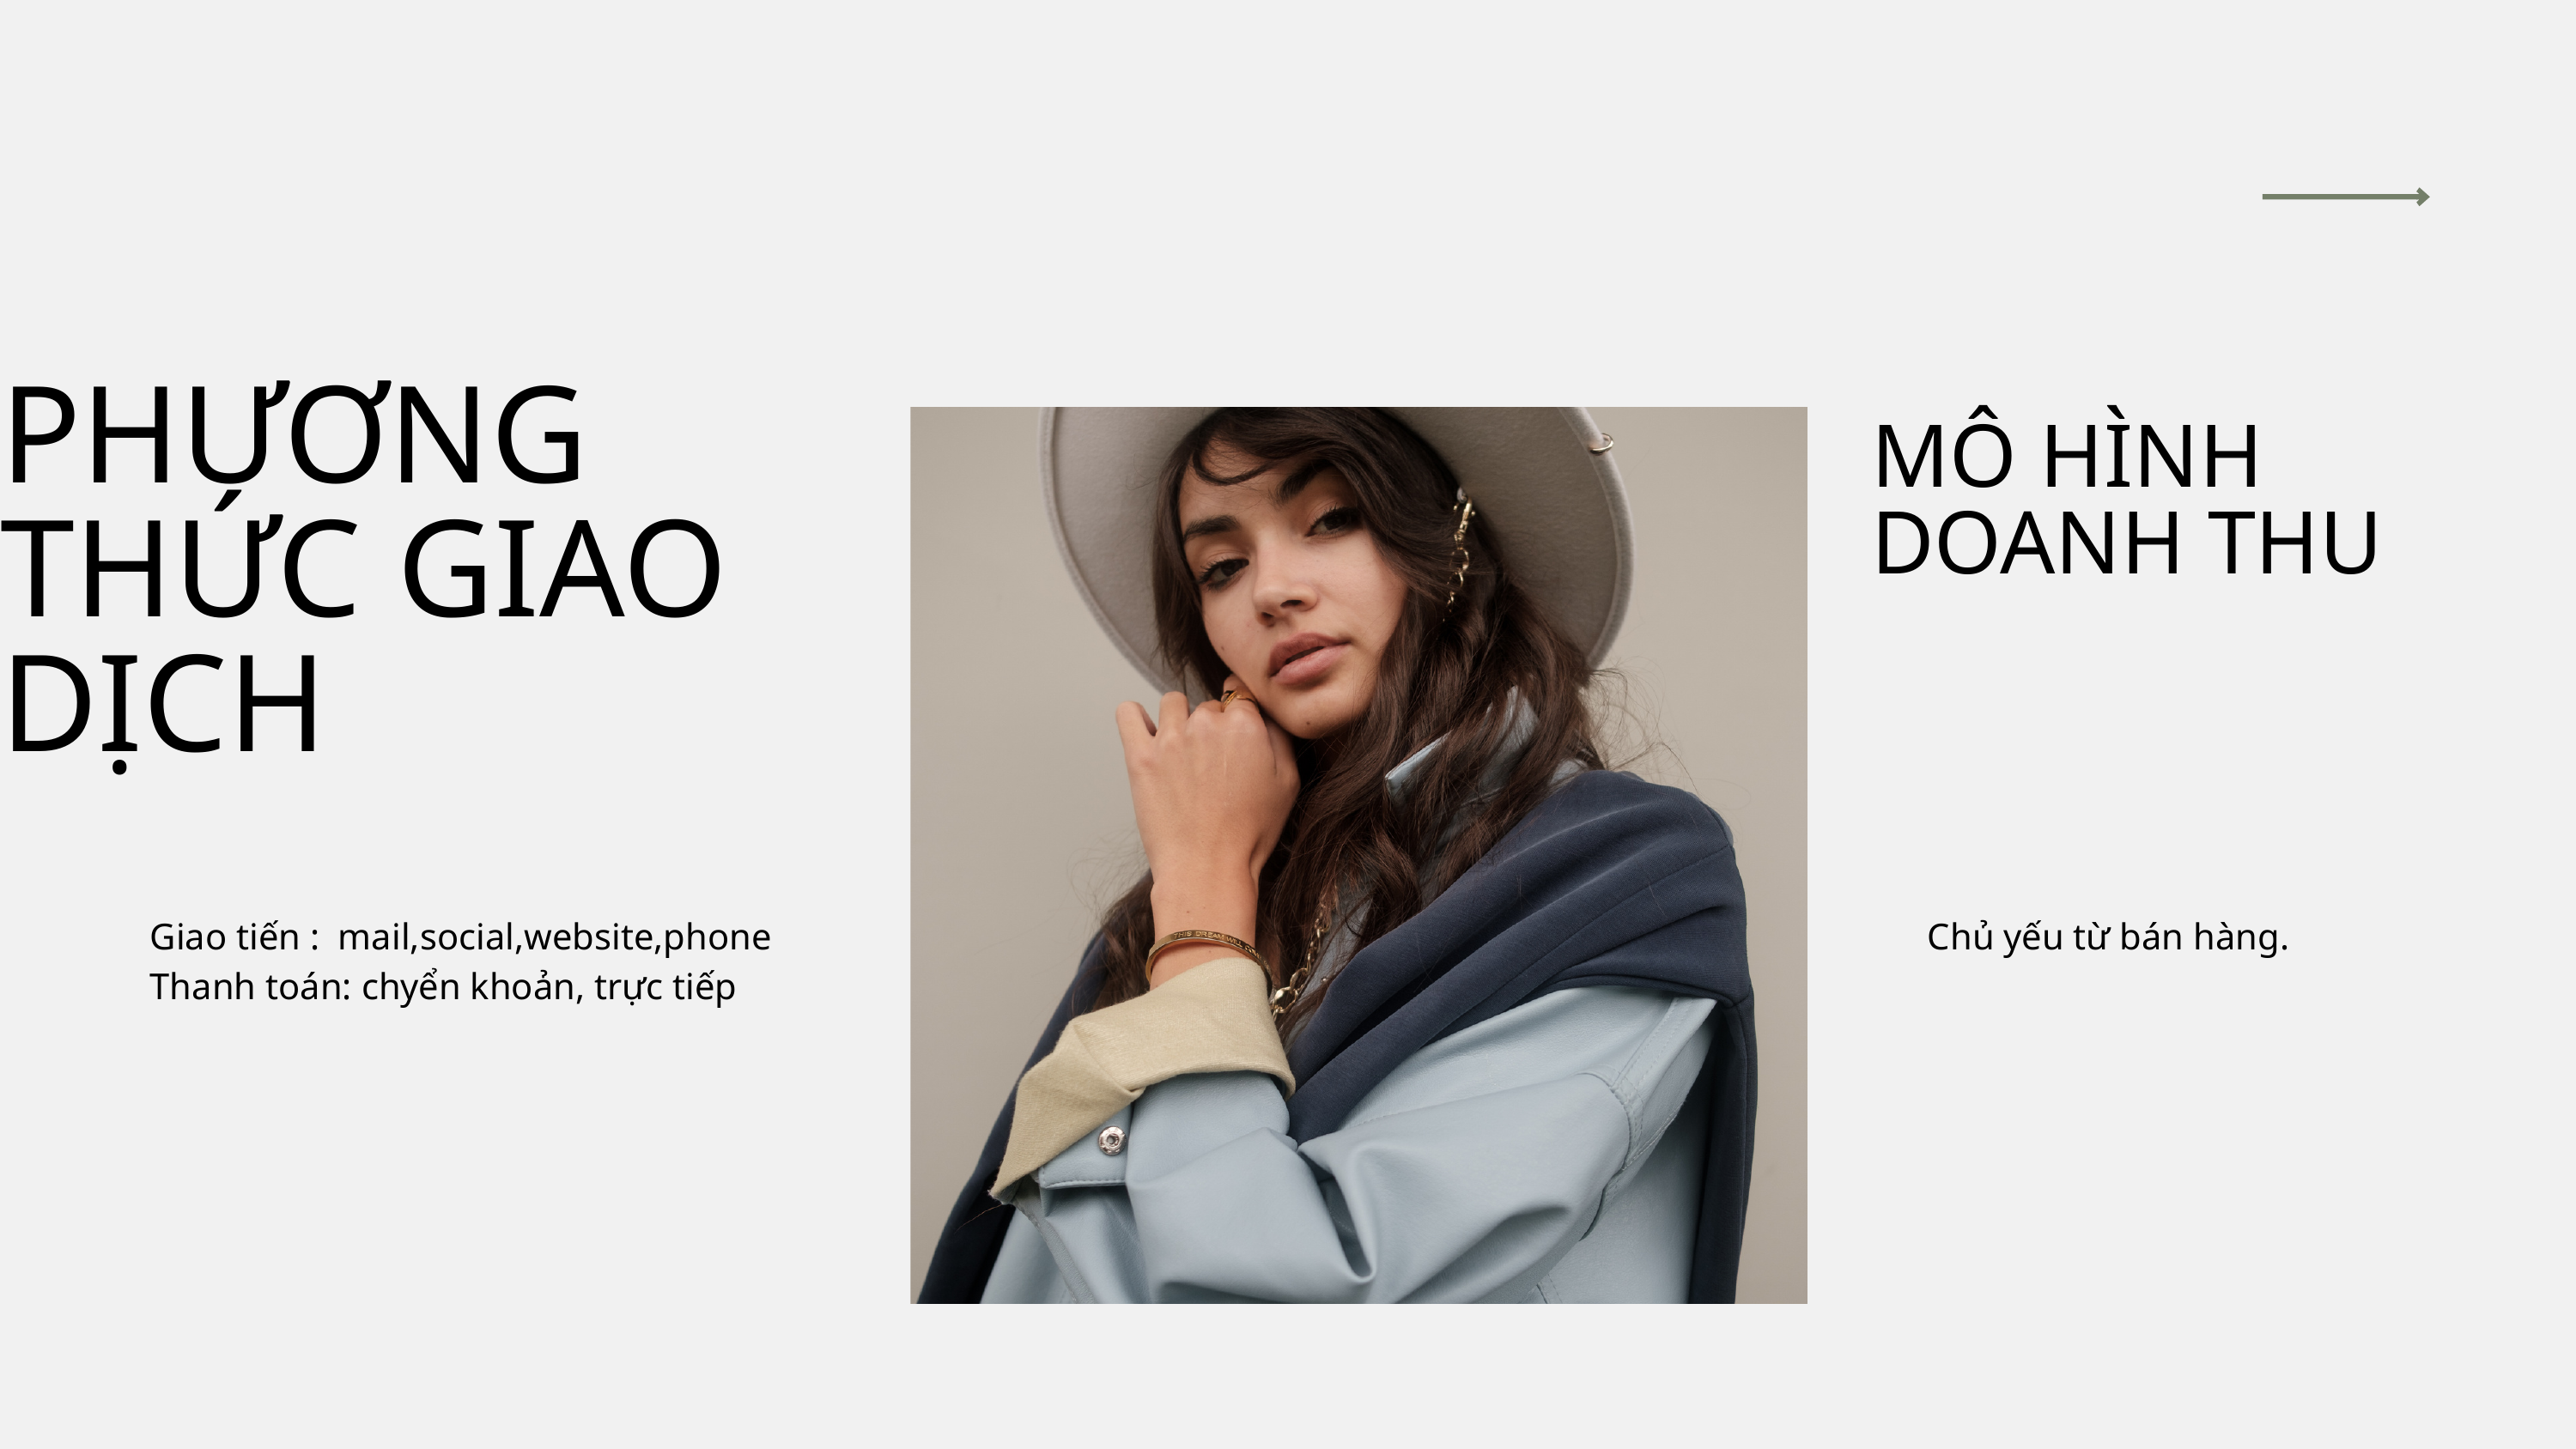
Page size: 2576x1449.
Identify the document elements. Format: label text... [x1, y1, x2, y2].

text_box PHƯƠNG THỨC GIAO DỊCH [0, 375, 814, 779]
text_box Giao tiến : mail,social,website,phone Thanh toán: chyển khoản, trực tiếp [149, 906, 833, 1008]
text_box Chủ yếu từ bán hàng. [1927, 906, 2299, 957]
text_box MÔ HÌNH DOANH THU [1871, 418, 2576, 1024]
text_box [910, 406, 1807, 1304]
